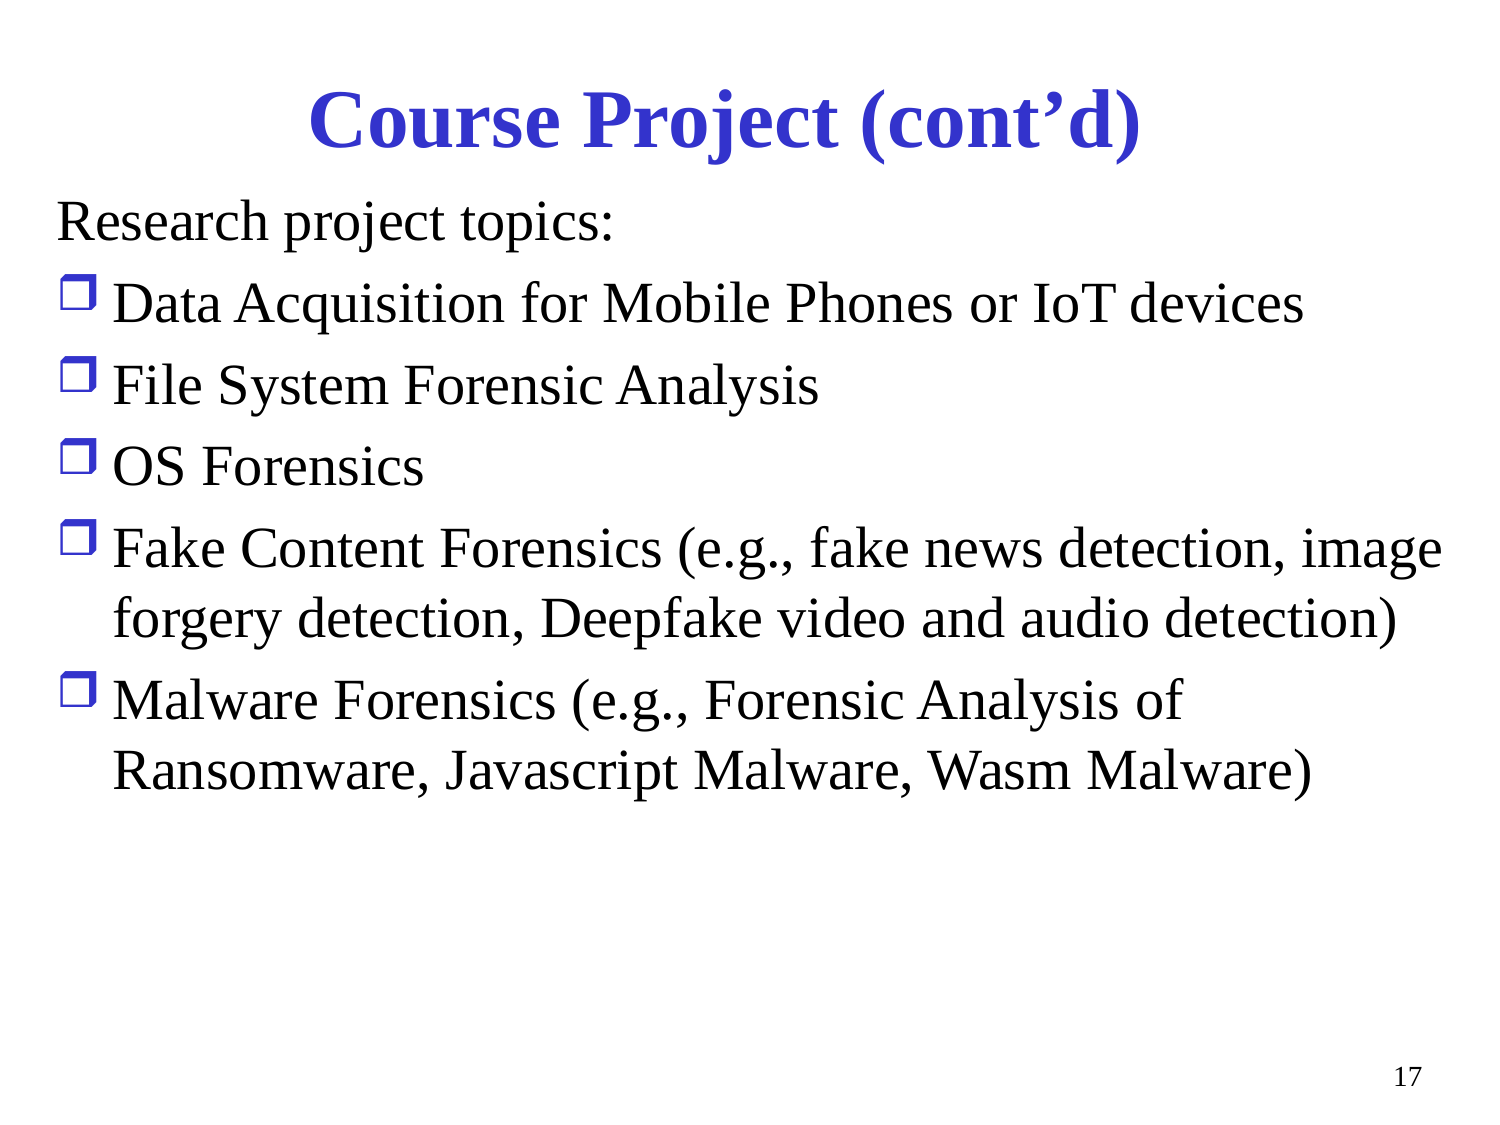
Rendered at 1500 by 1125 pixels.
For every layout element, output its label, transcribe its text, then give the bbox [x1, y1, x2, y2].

text_box 17 [1311, 1049, 1438, 1125]
title Course Project (cont’d) [87, 53, 1363, 174]
list Research project topics: Data Acquisition for Mobile Phones or IoT devices File System Forensic Analysis OS Forensics Fake Content Forensics (e.g., fake news detection, image forgery detection, Deepfake video and audio detection) Malware Forensics (e.g., Forensic Analysis of Ransomware, Javascript Malware, Wasm Malware) [41, 174, 1476, 976]
